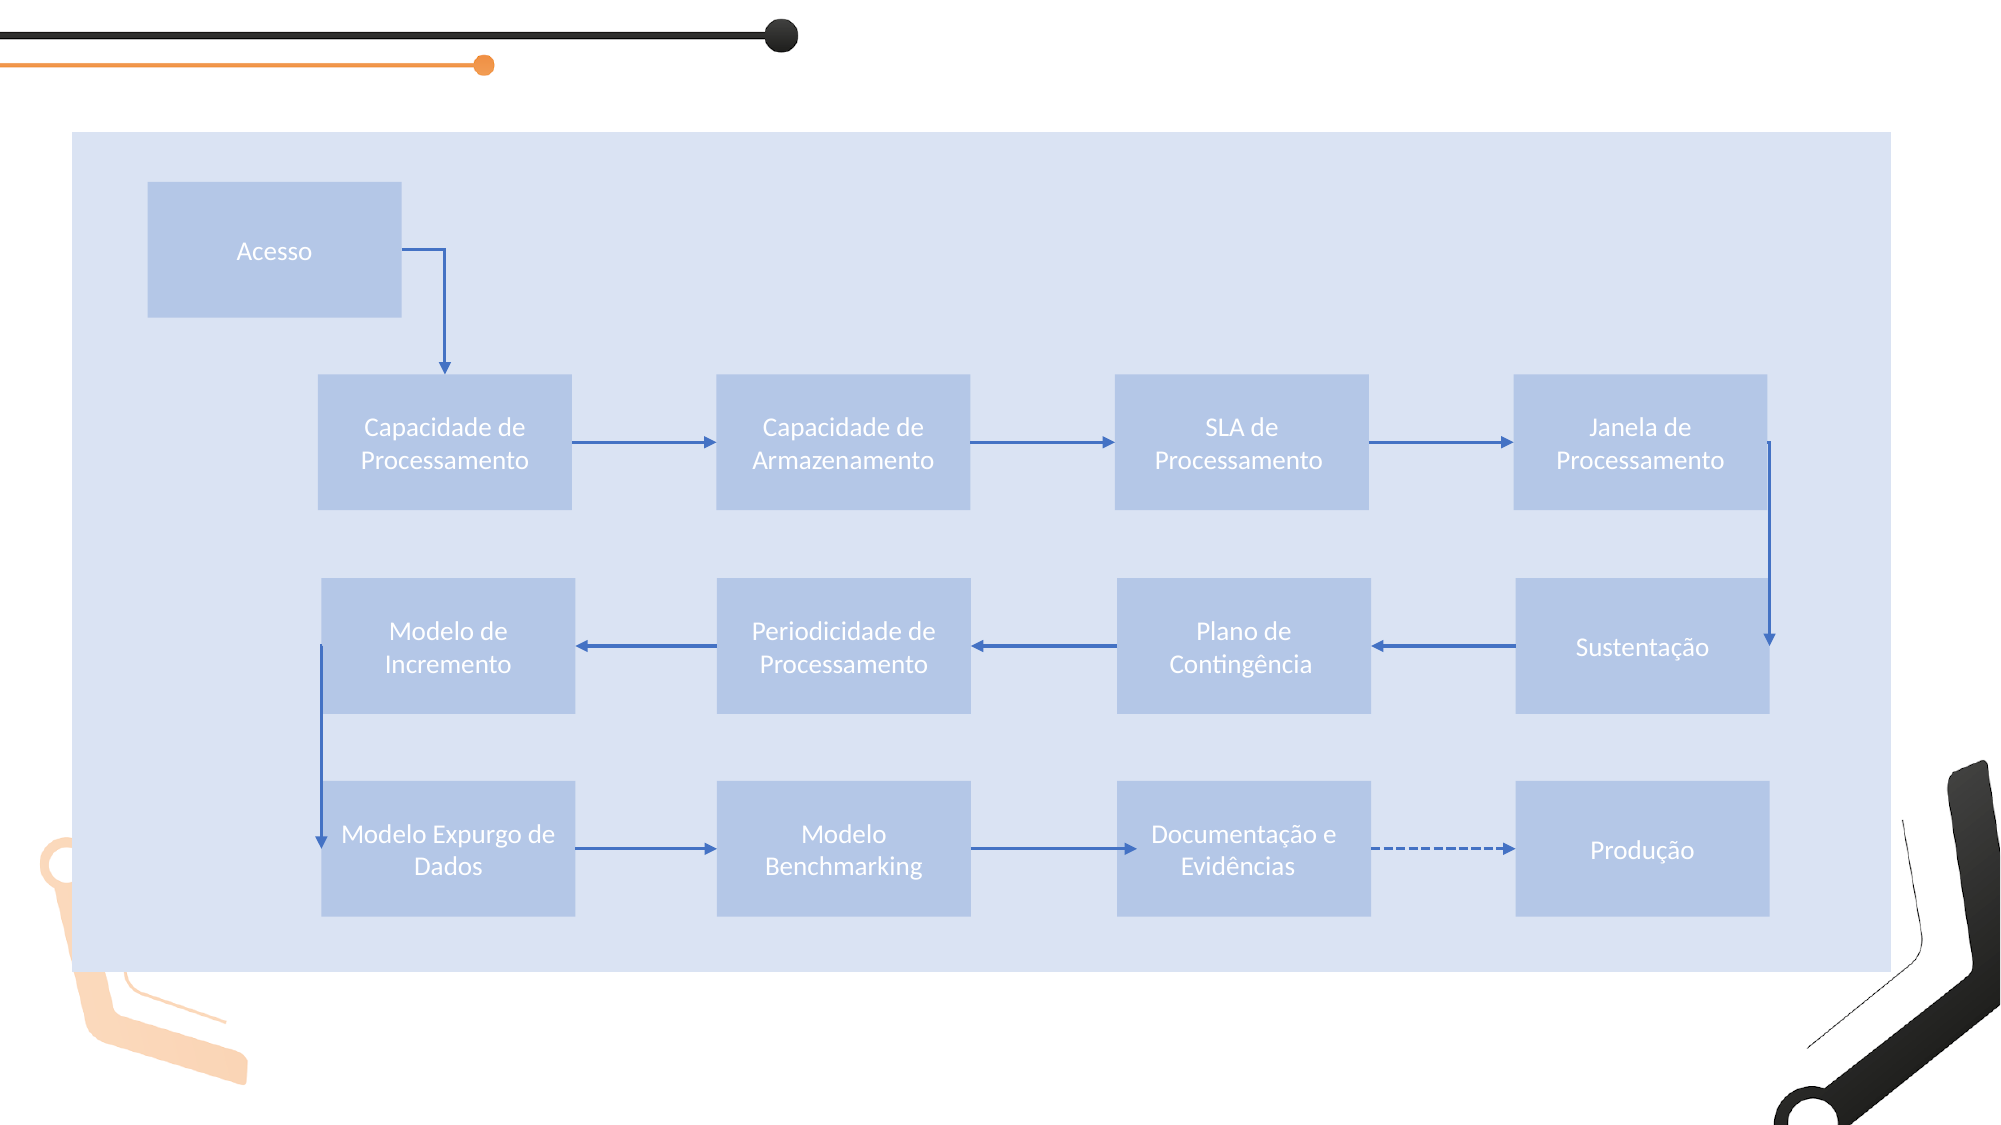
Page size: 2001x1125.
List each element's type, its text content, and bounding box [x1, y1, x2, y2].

text_box Capacidade de Processamento [317, 373, 573, 511]
text_box Documentação e Evidências [1116, 780, 1372, 918]
text_box Capacidade de Armazenamento [715, 373, 971, 511]
text_box Janela de Processamento [1512, 373, 1768, 511]
text_box Sustentação [1515, 577, 1771, 715]
picture [0, 0, 2001, 1125]
text_box Modelo Expurgo de Dados [320, 780, 576, 918]
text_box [401, 249, 445, 375]
text_box Modelo Benchmarking [716, 780, 972, 918]
text_box Modelo de Incremento [320, 577, 576, 715]
text_box SLA de Processamento [1114, 373, 1370, 511]
text_box Plano de Contingência [1116, 577, 1372, 715]
text_box [71, 131, 1892, 973]
text_box Acesso [147, 181, 403, 319]
text_box Periodicidade de Processamento [716, 577, 972, 715]
text_box Produção [1515, 780, 1771, 918]
